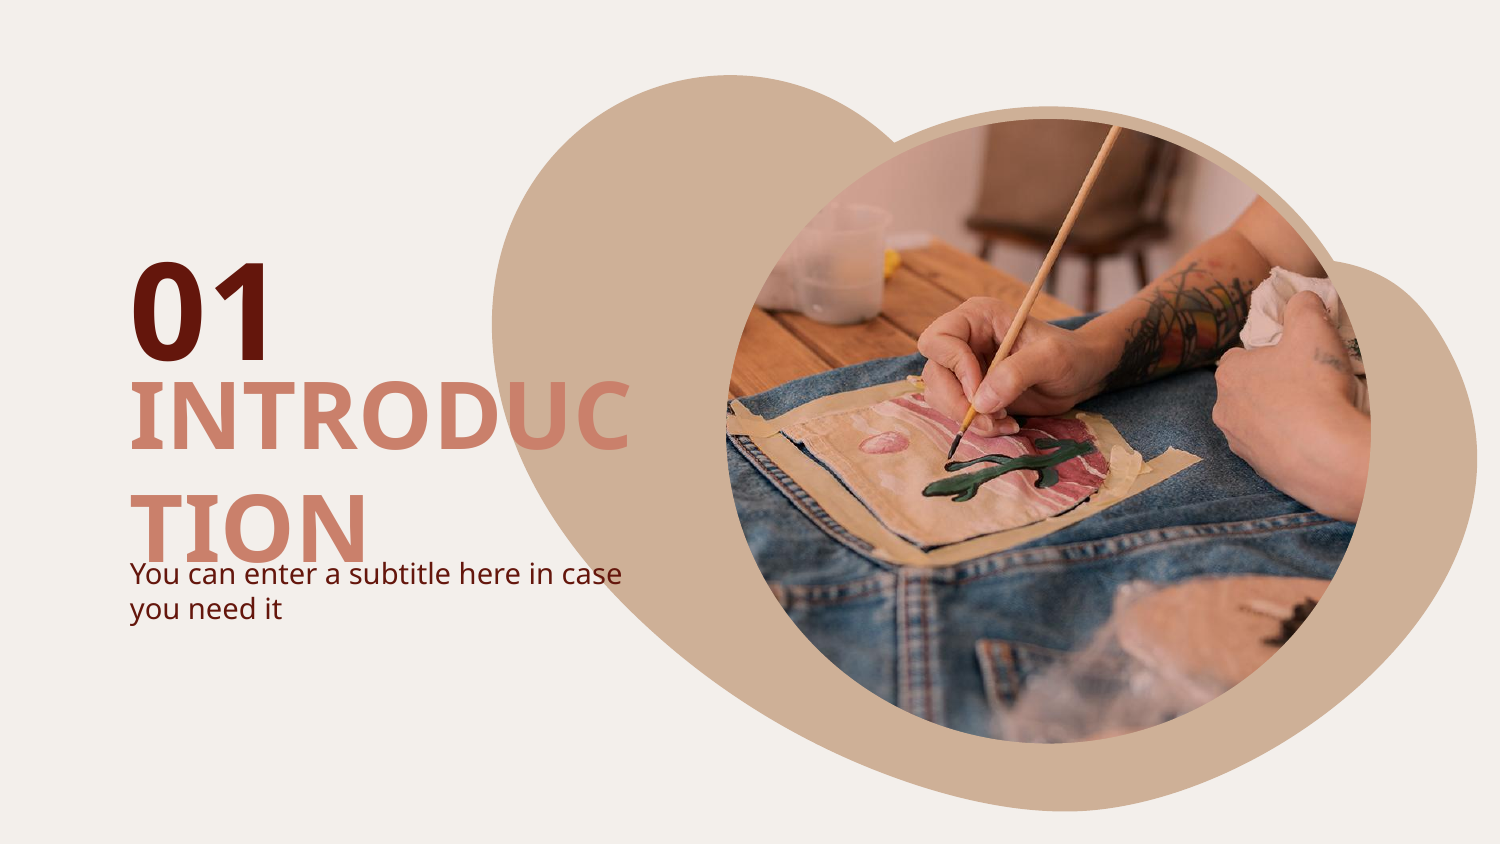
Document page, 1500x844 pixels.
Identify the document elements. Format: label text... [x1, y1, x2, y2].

title 01 [114, 211, 695, 403]
title INTRODUCTION [114, 403, 695, 538]
subtitle You can enter a subtitle here in case you need it [114, 540, 695, 644]
picture [719, 112, 1378, 751]
